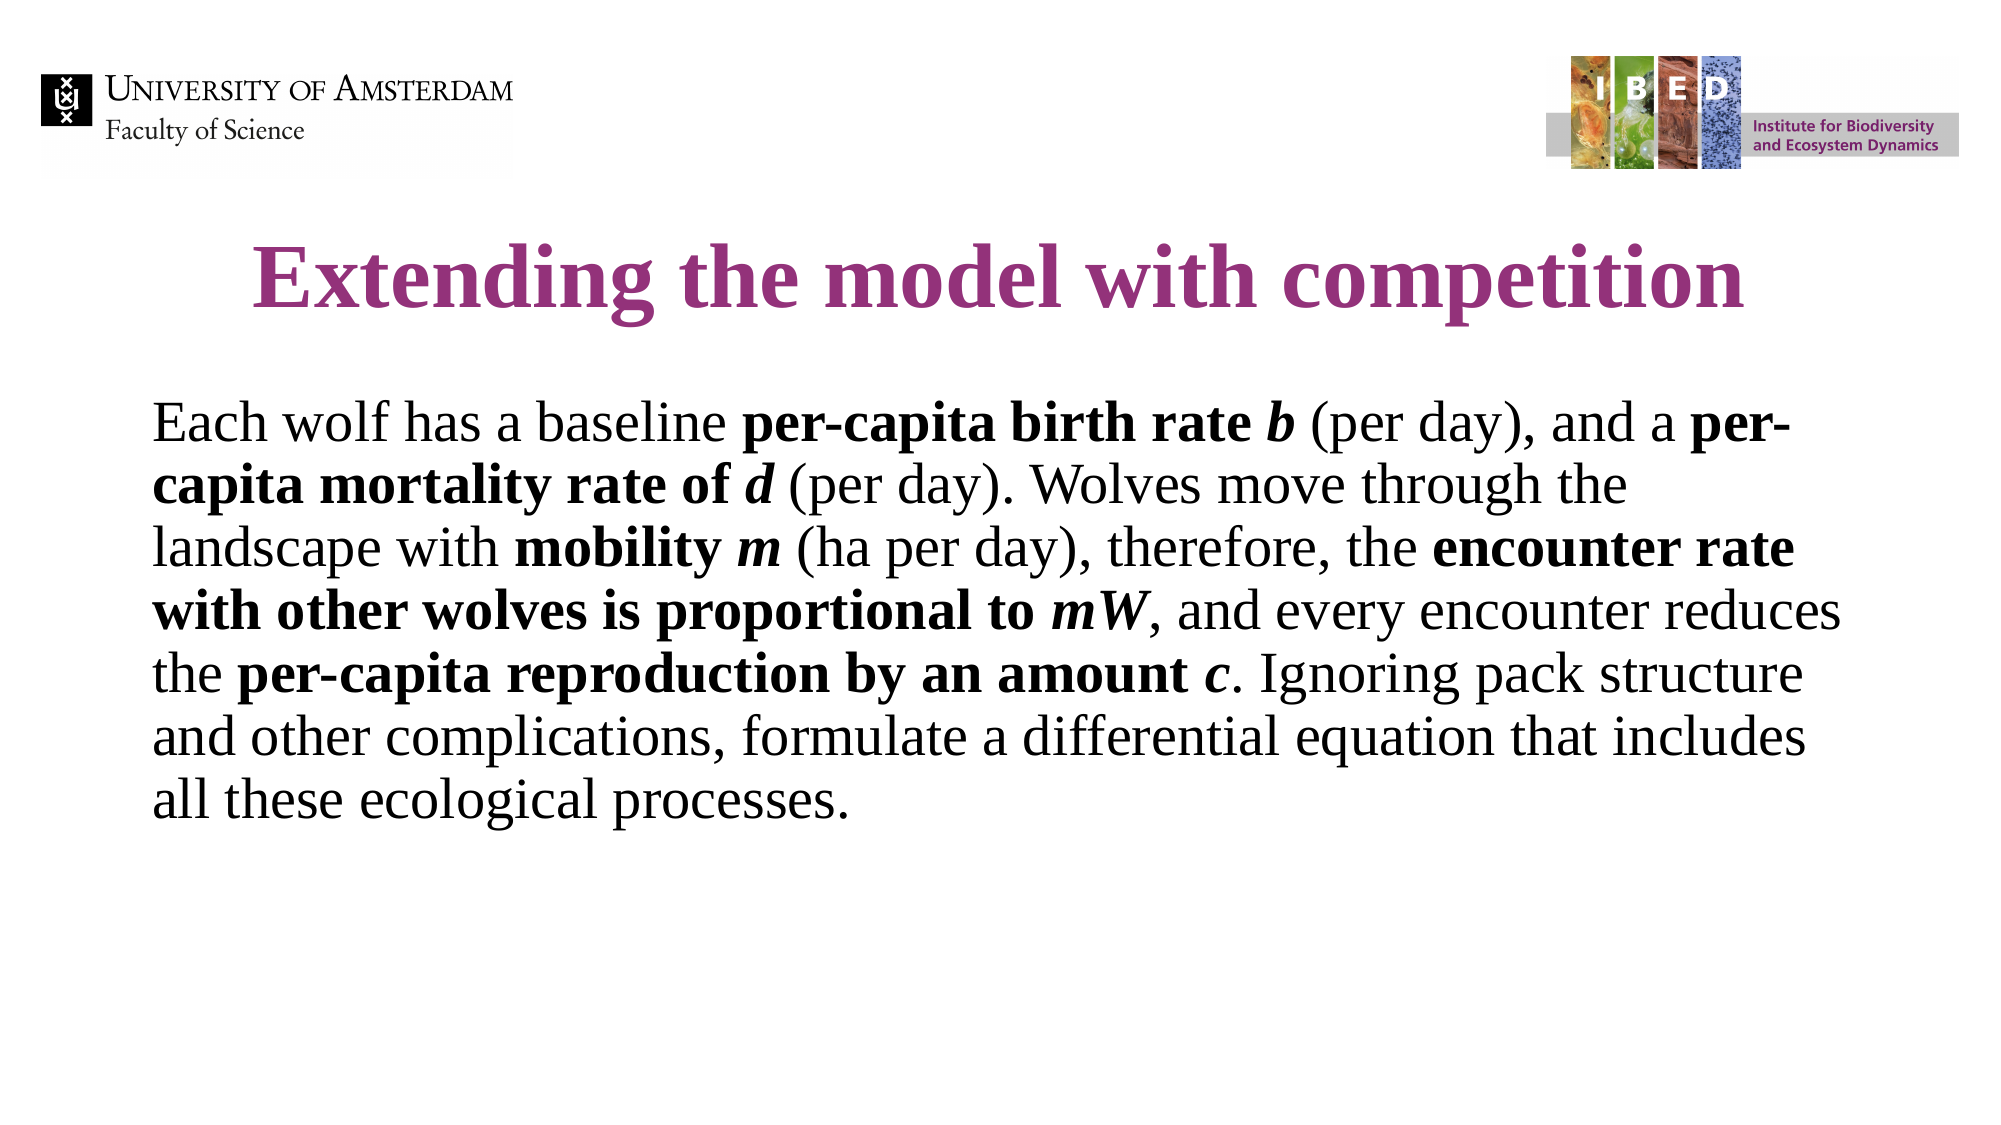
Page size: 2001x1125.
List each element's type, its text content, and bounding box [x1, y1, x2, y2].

picture [41, 74, 513, 179]
picture [1546, 56, 1959, 169]
title Extending the model with competition [137, 221, 1863, 362]
